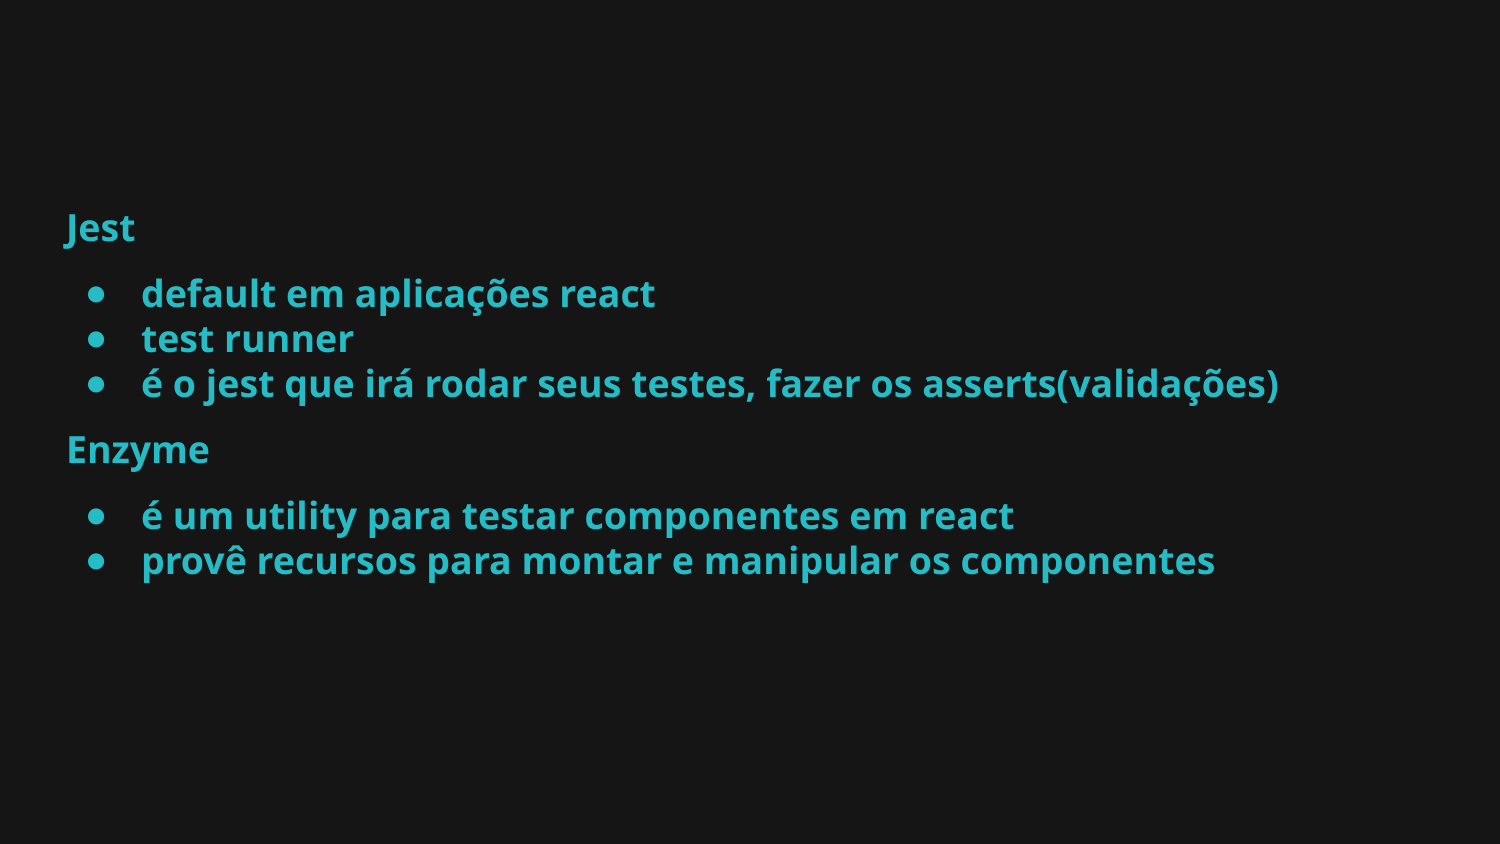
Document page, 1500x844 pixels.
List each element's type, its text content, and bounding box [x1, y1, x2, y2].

list Jest default em aplicações react test runner é o jest que irá rodar seus testes, fazer os asserts(validações) Enzyme é um utility para testar componentes em react provê recursos para montar e manipular os componentes [51, 189, 1449, 750]
